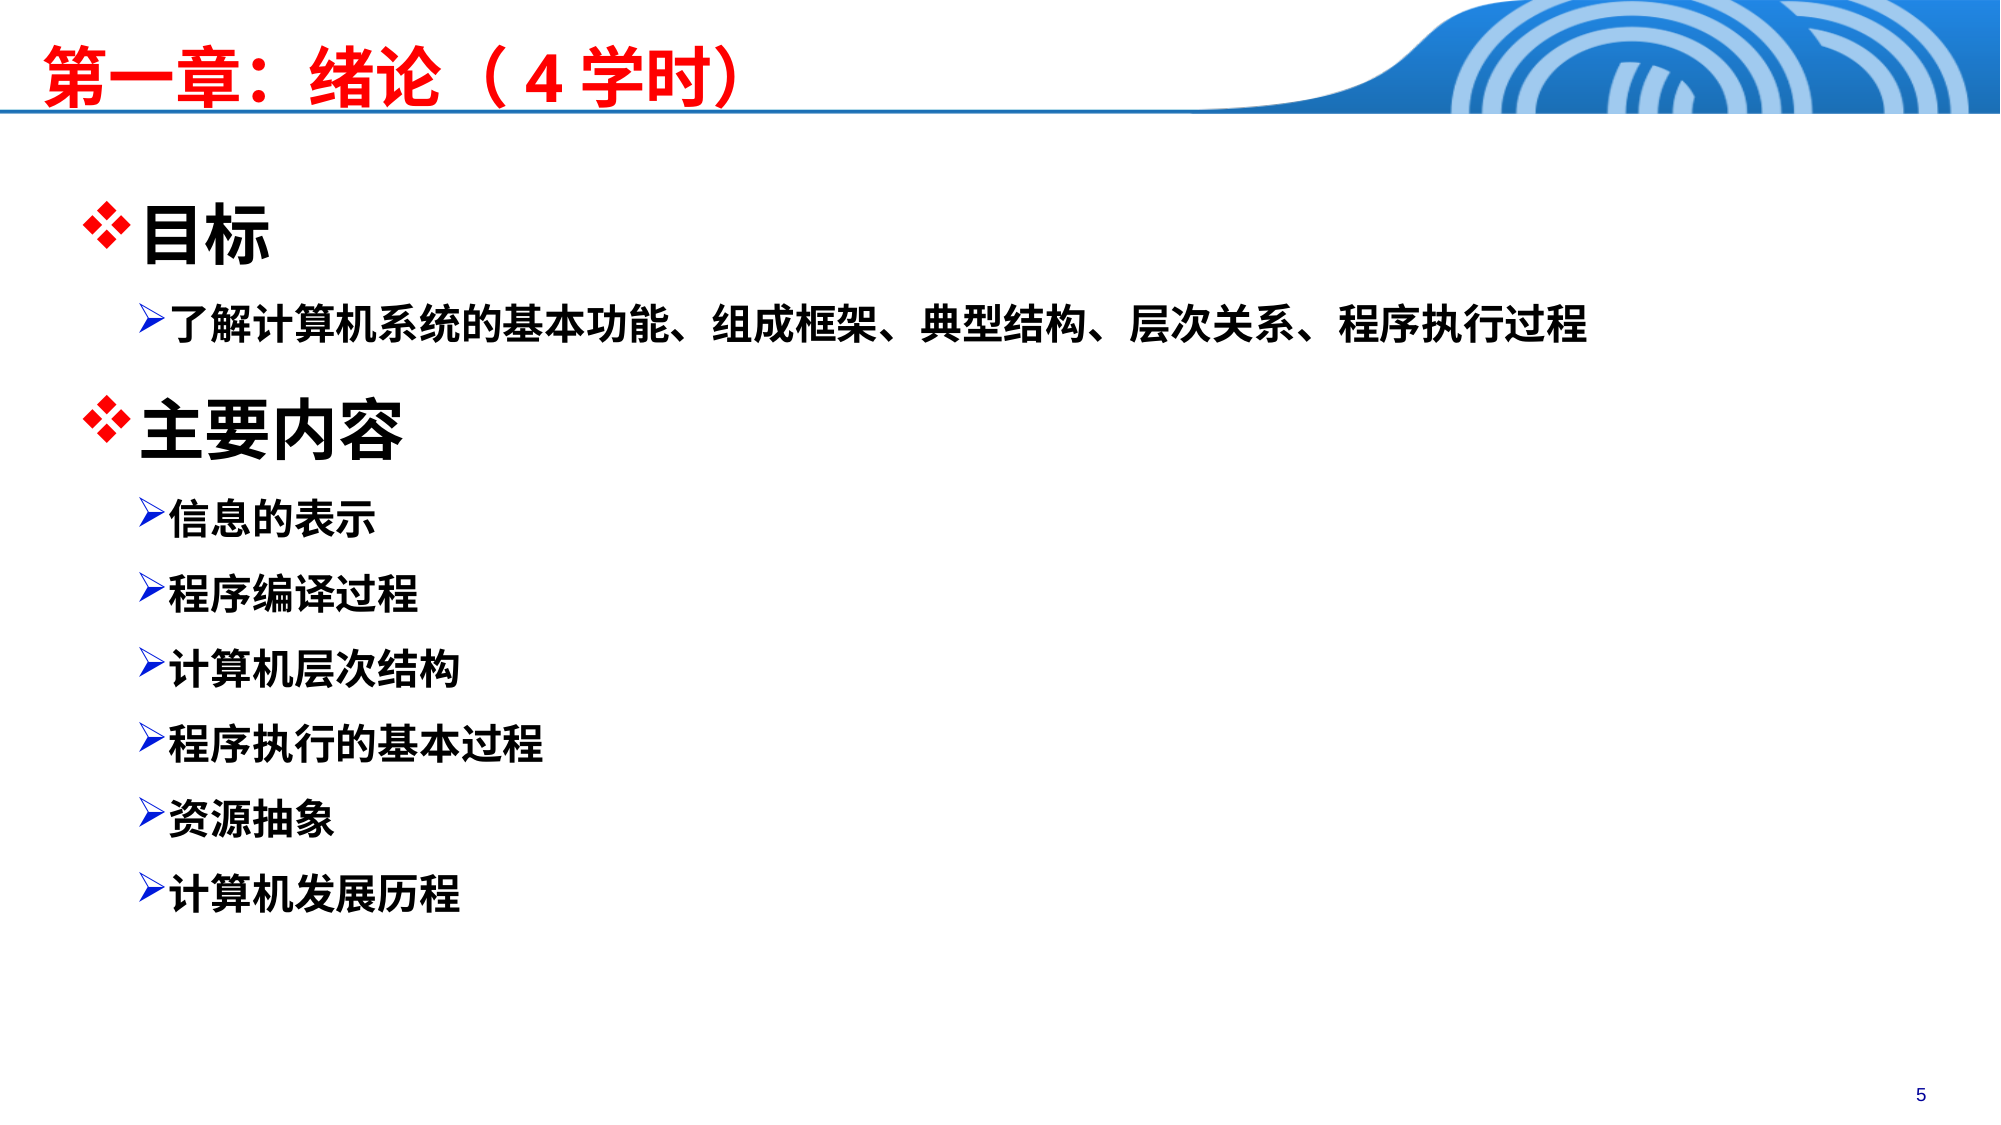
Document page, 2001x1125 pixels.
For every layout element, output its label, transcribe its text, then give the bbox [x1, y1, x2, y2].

title 第一章：绪论（4学时） [30, 42, 1438, 122]
picture [0, 0, 2000, 114]
list 目标 了解计算机系统的基本功能、组成框架、典型结构、层次关系、程序执行过程 主要内容 信息的表示 程序编译过程 计算机层次结构 程序执行的基本过程 资源抽象 计算机发展历程 [66, 136, 1828, 1021]
